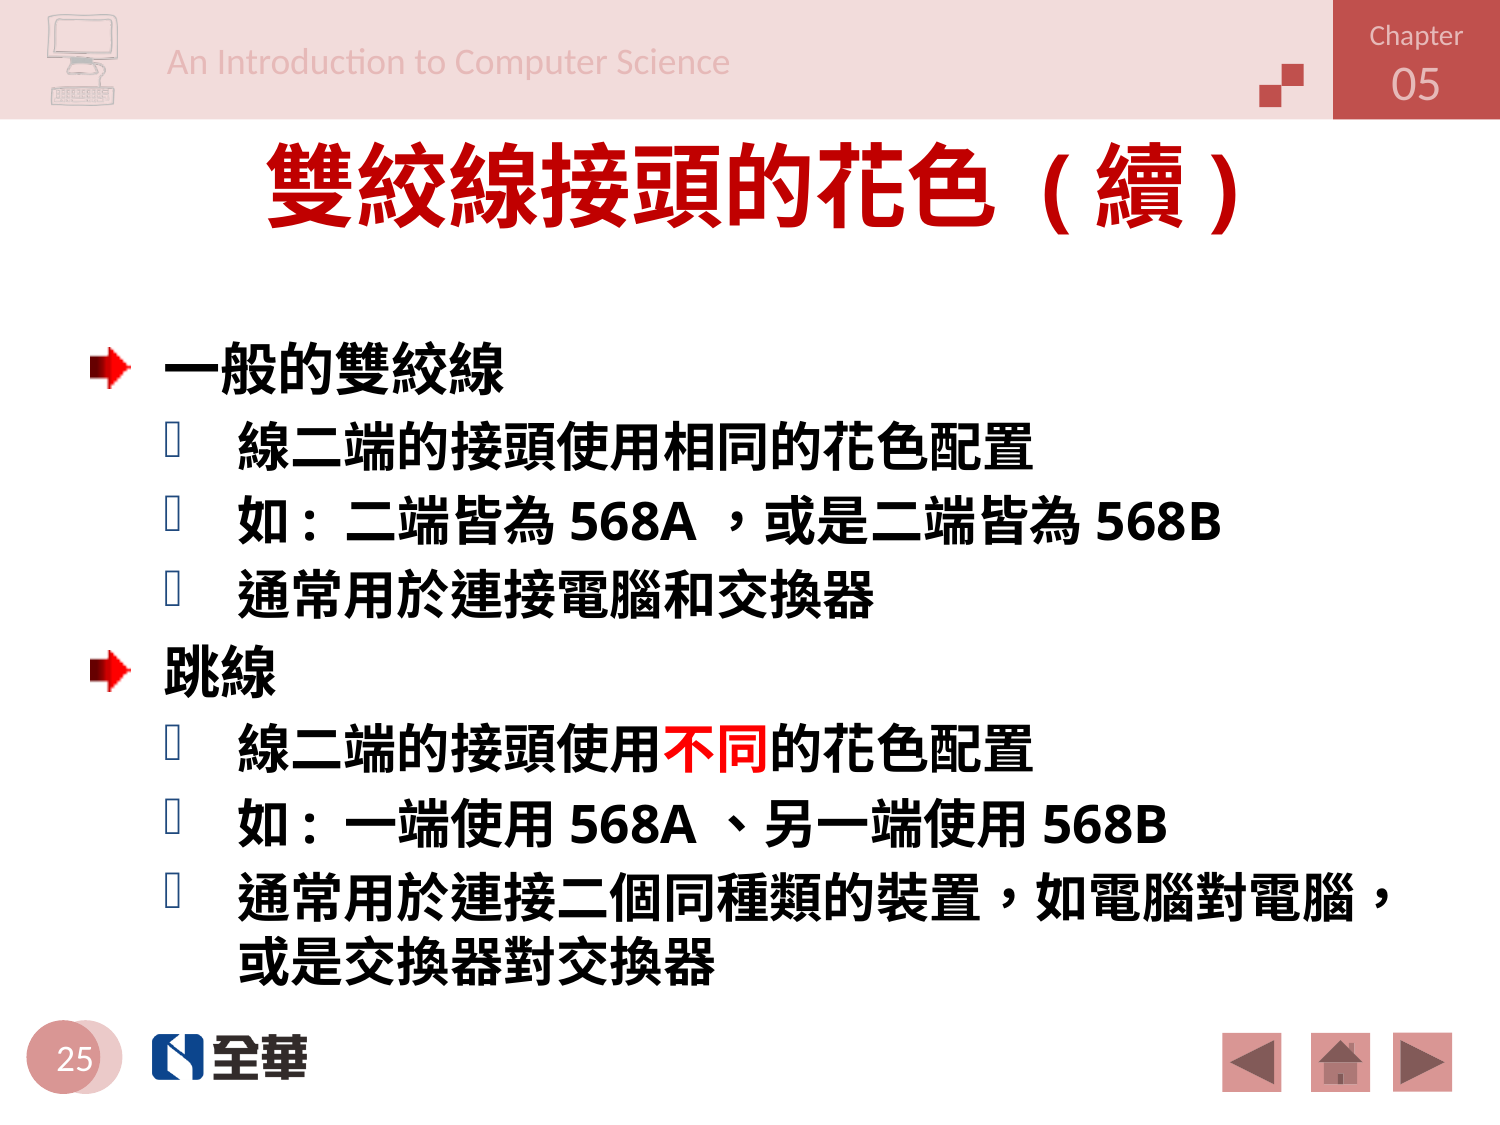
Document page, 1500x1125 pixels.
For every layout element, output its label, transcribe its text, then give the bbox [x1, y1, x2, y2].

title 雙絞線接頭的花色 (續) [76, 90, 1427, 278]
picture [90, 650, 131, 692]
picture [47, 14, 118, 106]
list 一般的雙絞線 線二端的接頭使用相同的花色配置 如: 二端皆為568A，或是二端皆為568B 通常用於連接電腦和交換器 跳線 線二端的接頭使用不同的花色配置 如: 一端使用568A、另一端使用568B 通常用於連接二個同種類的裝置，如電腦對電腦，或是交換器對交換器 [75, 326, 1425, 1005]
picture [90, 347, 131, 389]
picture [152, 1034, 307, 1080]
